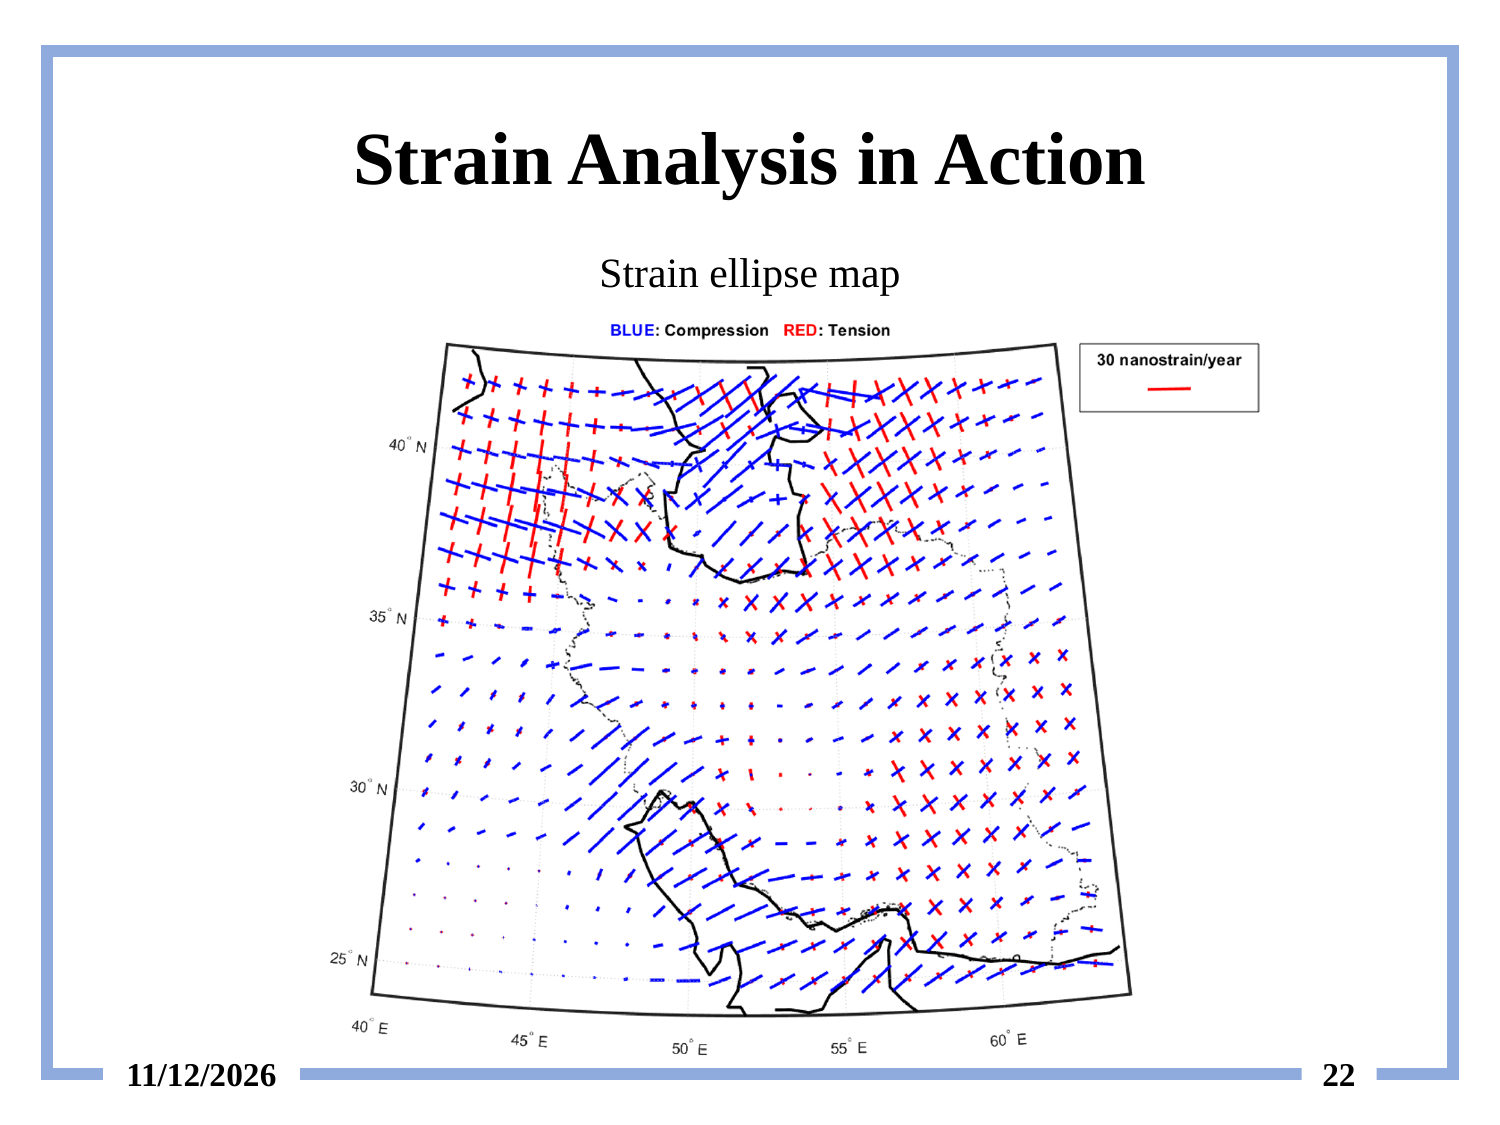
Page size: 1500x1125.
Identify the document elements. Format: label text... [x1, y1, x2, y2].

slide_number 22 [1301, 1042, 1377, 1103]
text_box Strain ellipse map [504, 238, 996, 304]
picture [320, 304, 1281, 1064]
title Strain Analysis in Action [111, 108, 1389, 209]
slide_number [103, 1042, 300, 1103]
text_box [46, 50, 1454, 1075]
